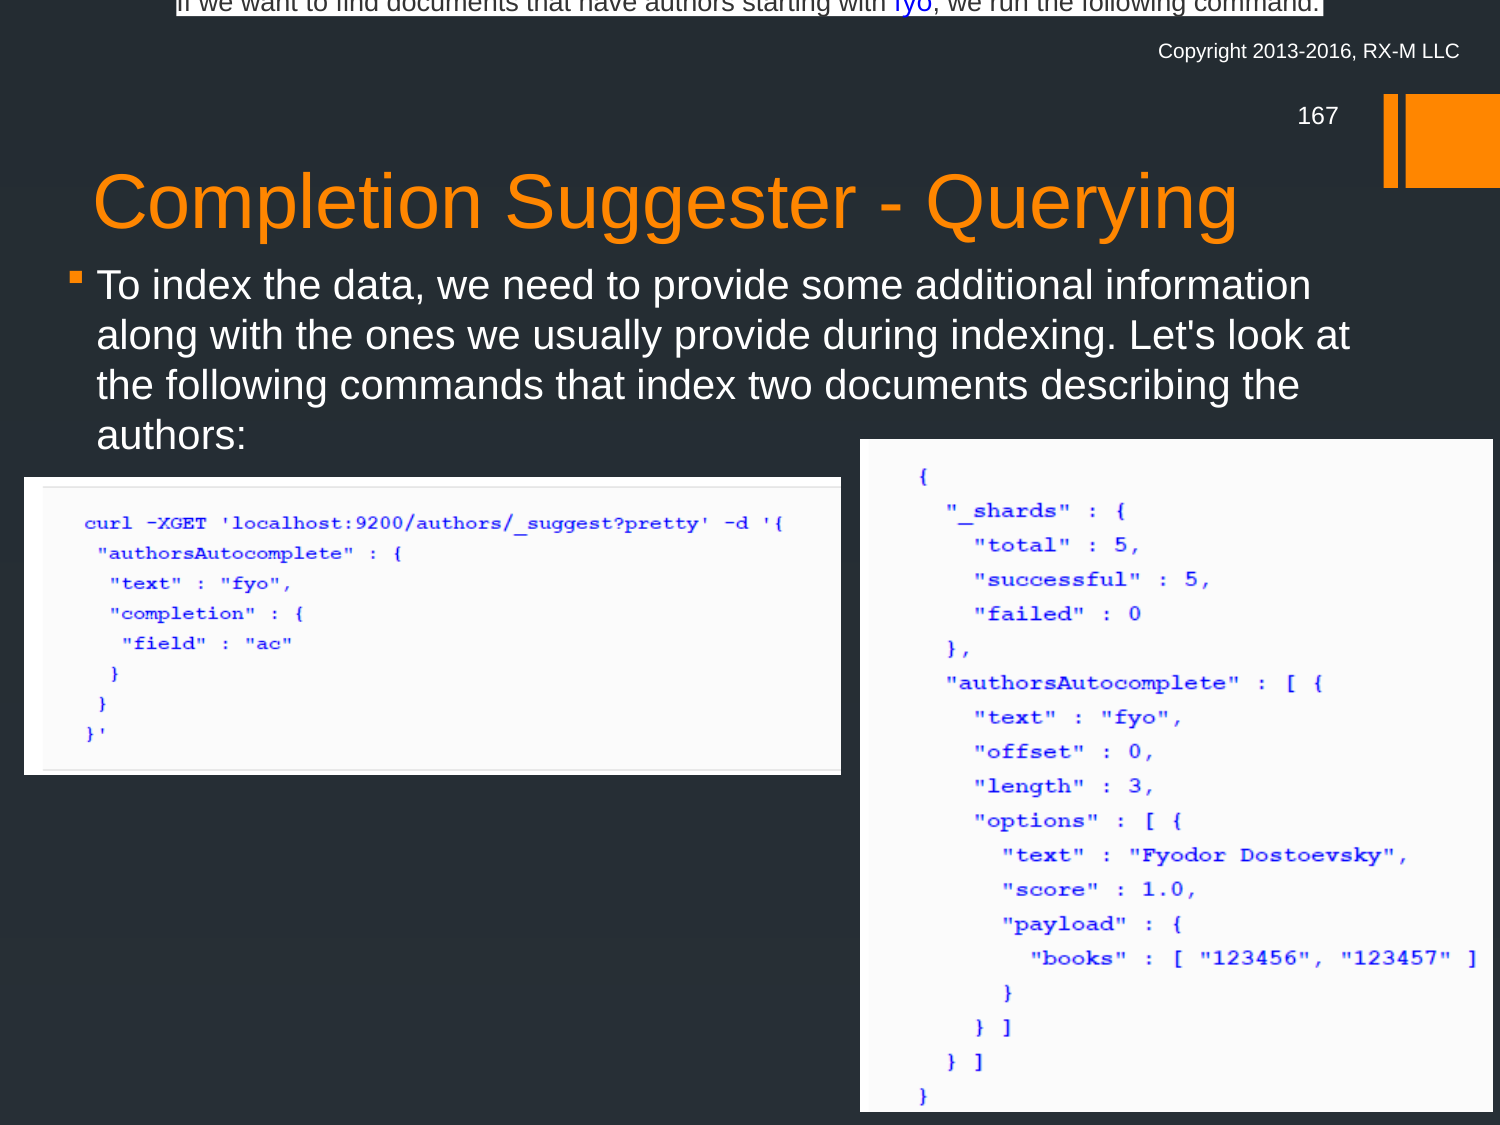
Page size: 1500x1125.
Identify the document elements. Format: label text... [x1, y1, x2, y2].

list To index the data, we need to provide some additional information along with the ones we usually provide during indexing. Let's look at the following commands that index two documents describing the authors: [43, 249, 1416, 538]
footer Copyright 2013-2016, RX-M LLC [1106, 37, 1475, 88]
text_box If we want to find documents that have authors starting with fyo, we run the following command: [176, 0, 1324, 17]
slide_number 167 [1199, 90, 1355, 140]
picture [24, 476, 842, 776]
title Completion Suggester - Querying [77, 62, 1278, 249]
picture [860, 438, 1493, 1112]
